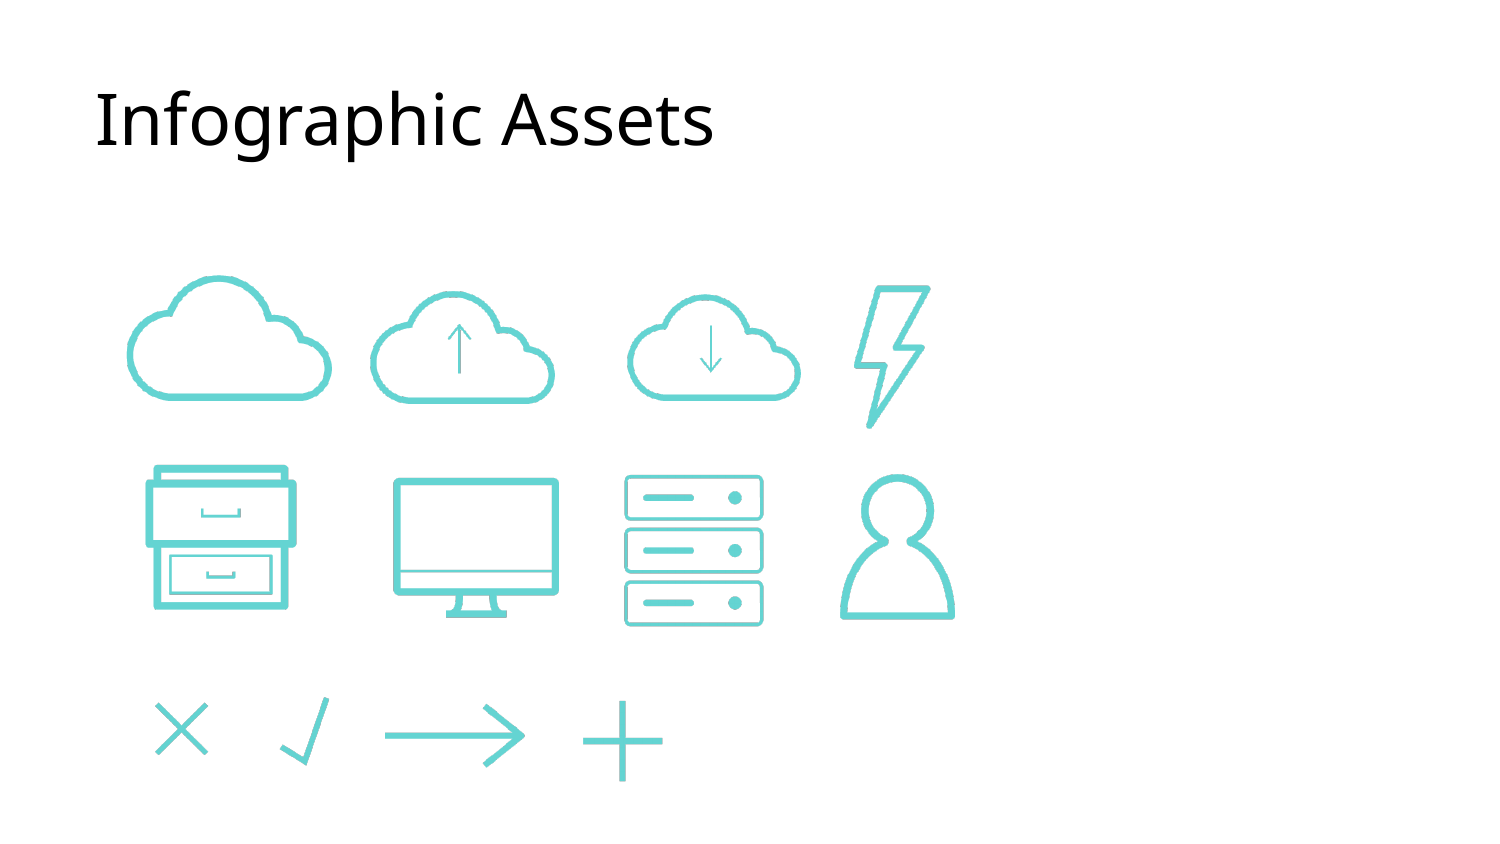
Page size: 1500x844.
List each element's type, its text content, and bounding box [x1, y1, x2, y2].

picture [592, 466, 793, 634]
picture [610, 253, 811, 444]
picture [261, 681, 537, 776]
picture [830, 253, 949, 444]
picture [822, 453, 973, 638]
picture [101, 225, 344, 633]
picture [352, 246, 566, 450]
picture [137, 688, 226, 768]
title Infographic Assets [79, 53, 1365, 184]
picture [362, 456, 576, 635]
picture [565, 677, 683, 795]
